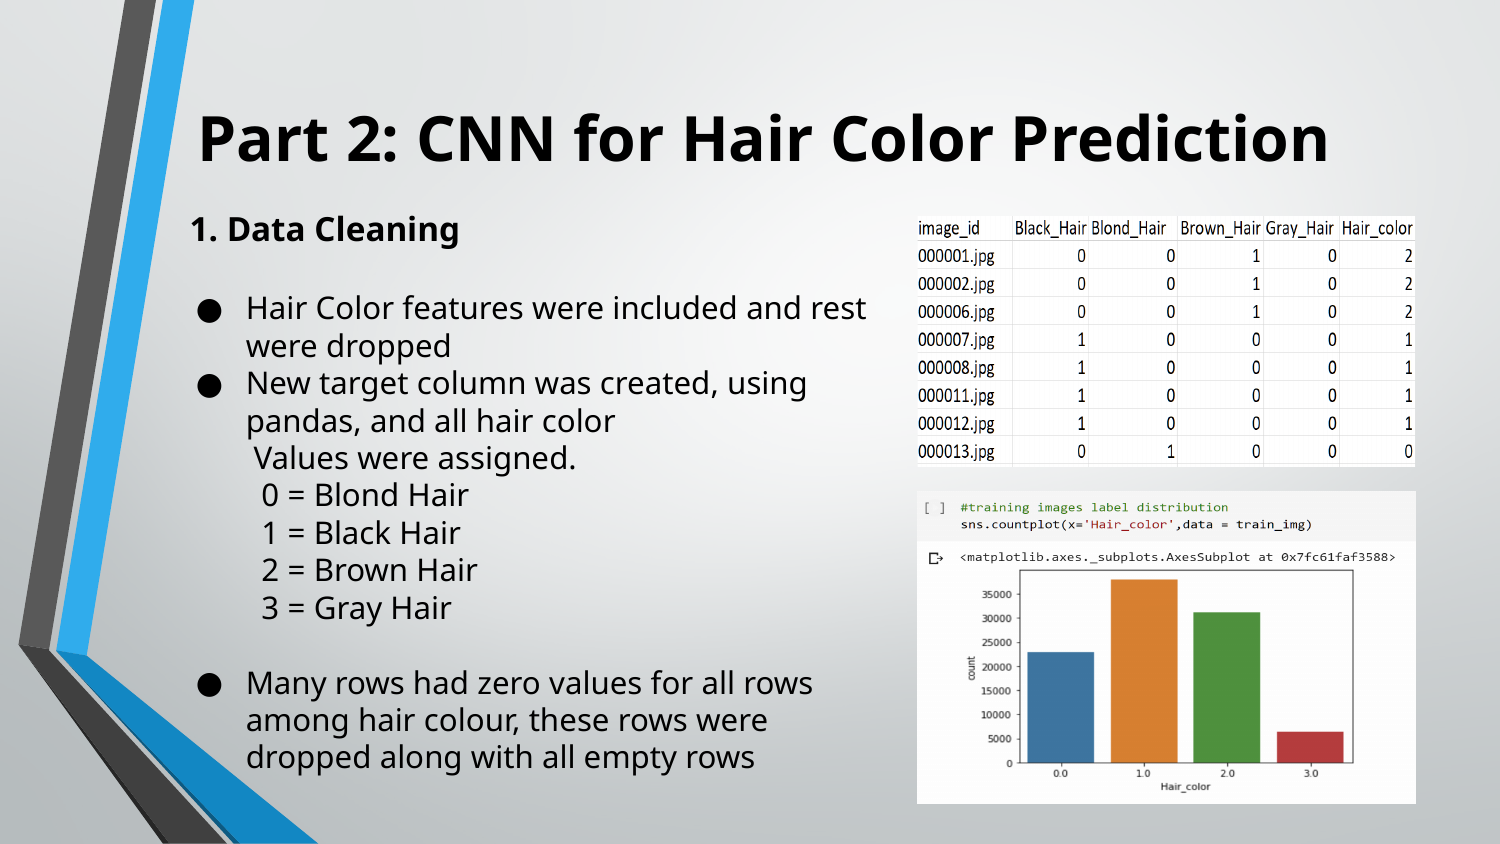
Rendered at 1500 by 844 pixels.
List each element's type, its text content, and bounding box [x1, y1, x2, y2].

text_box 1. Data Cleaning Hair Color features were included and rest were dropped New target column was created, using pandas, and all hair color Values were assigned. 0 = Blond Hair 1 = Black Hair 2 = Brown Hair 3 = Gray Hair Many rows had zero values for all rows among hair colour, these rows were dropped along with all empty rows [155, 193, 918, 789]
picture [917, 490, 1416, 805]
picture [917, 216, 1416, 467]
title Part 2: CNN for Hair Color Prediction [182, 84, 1416, 216]
